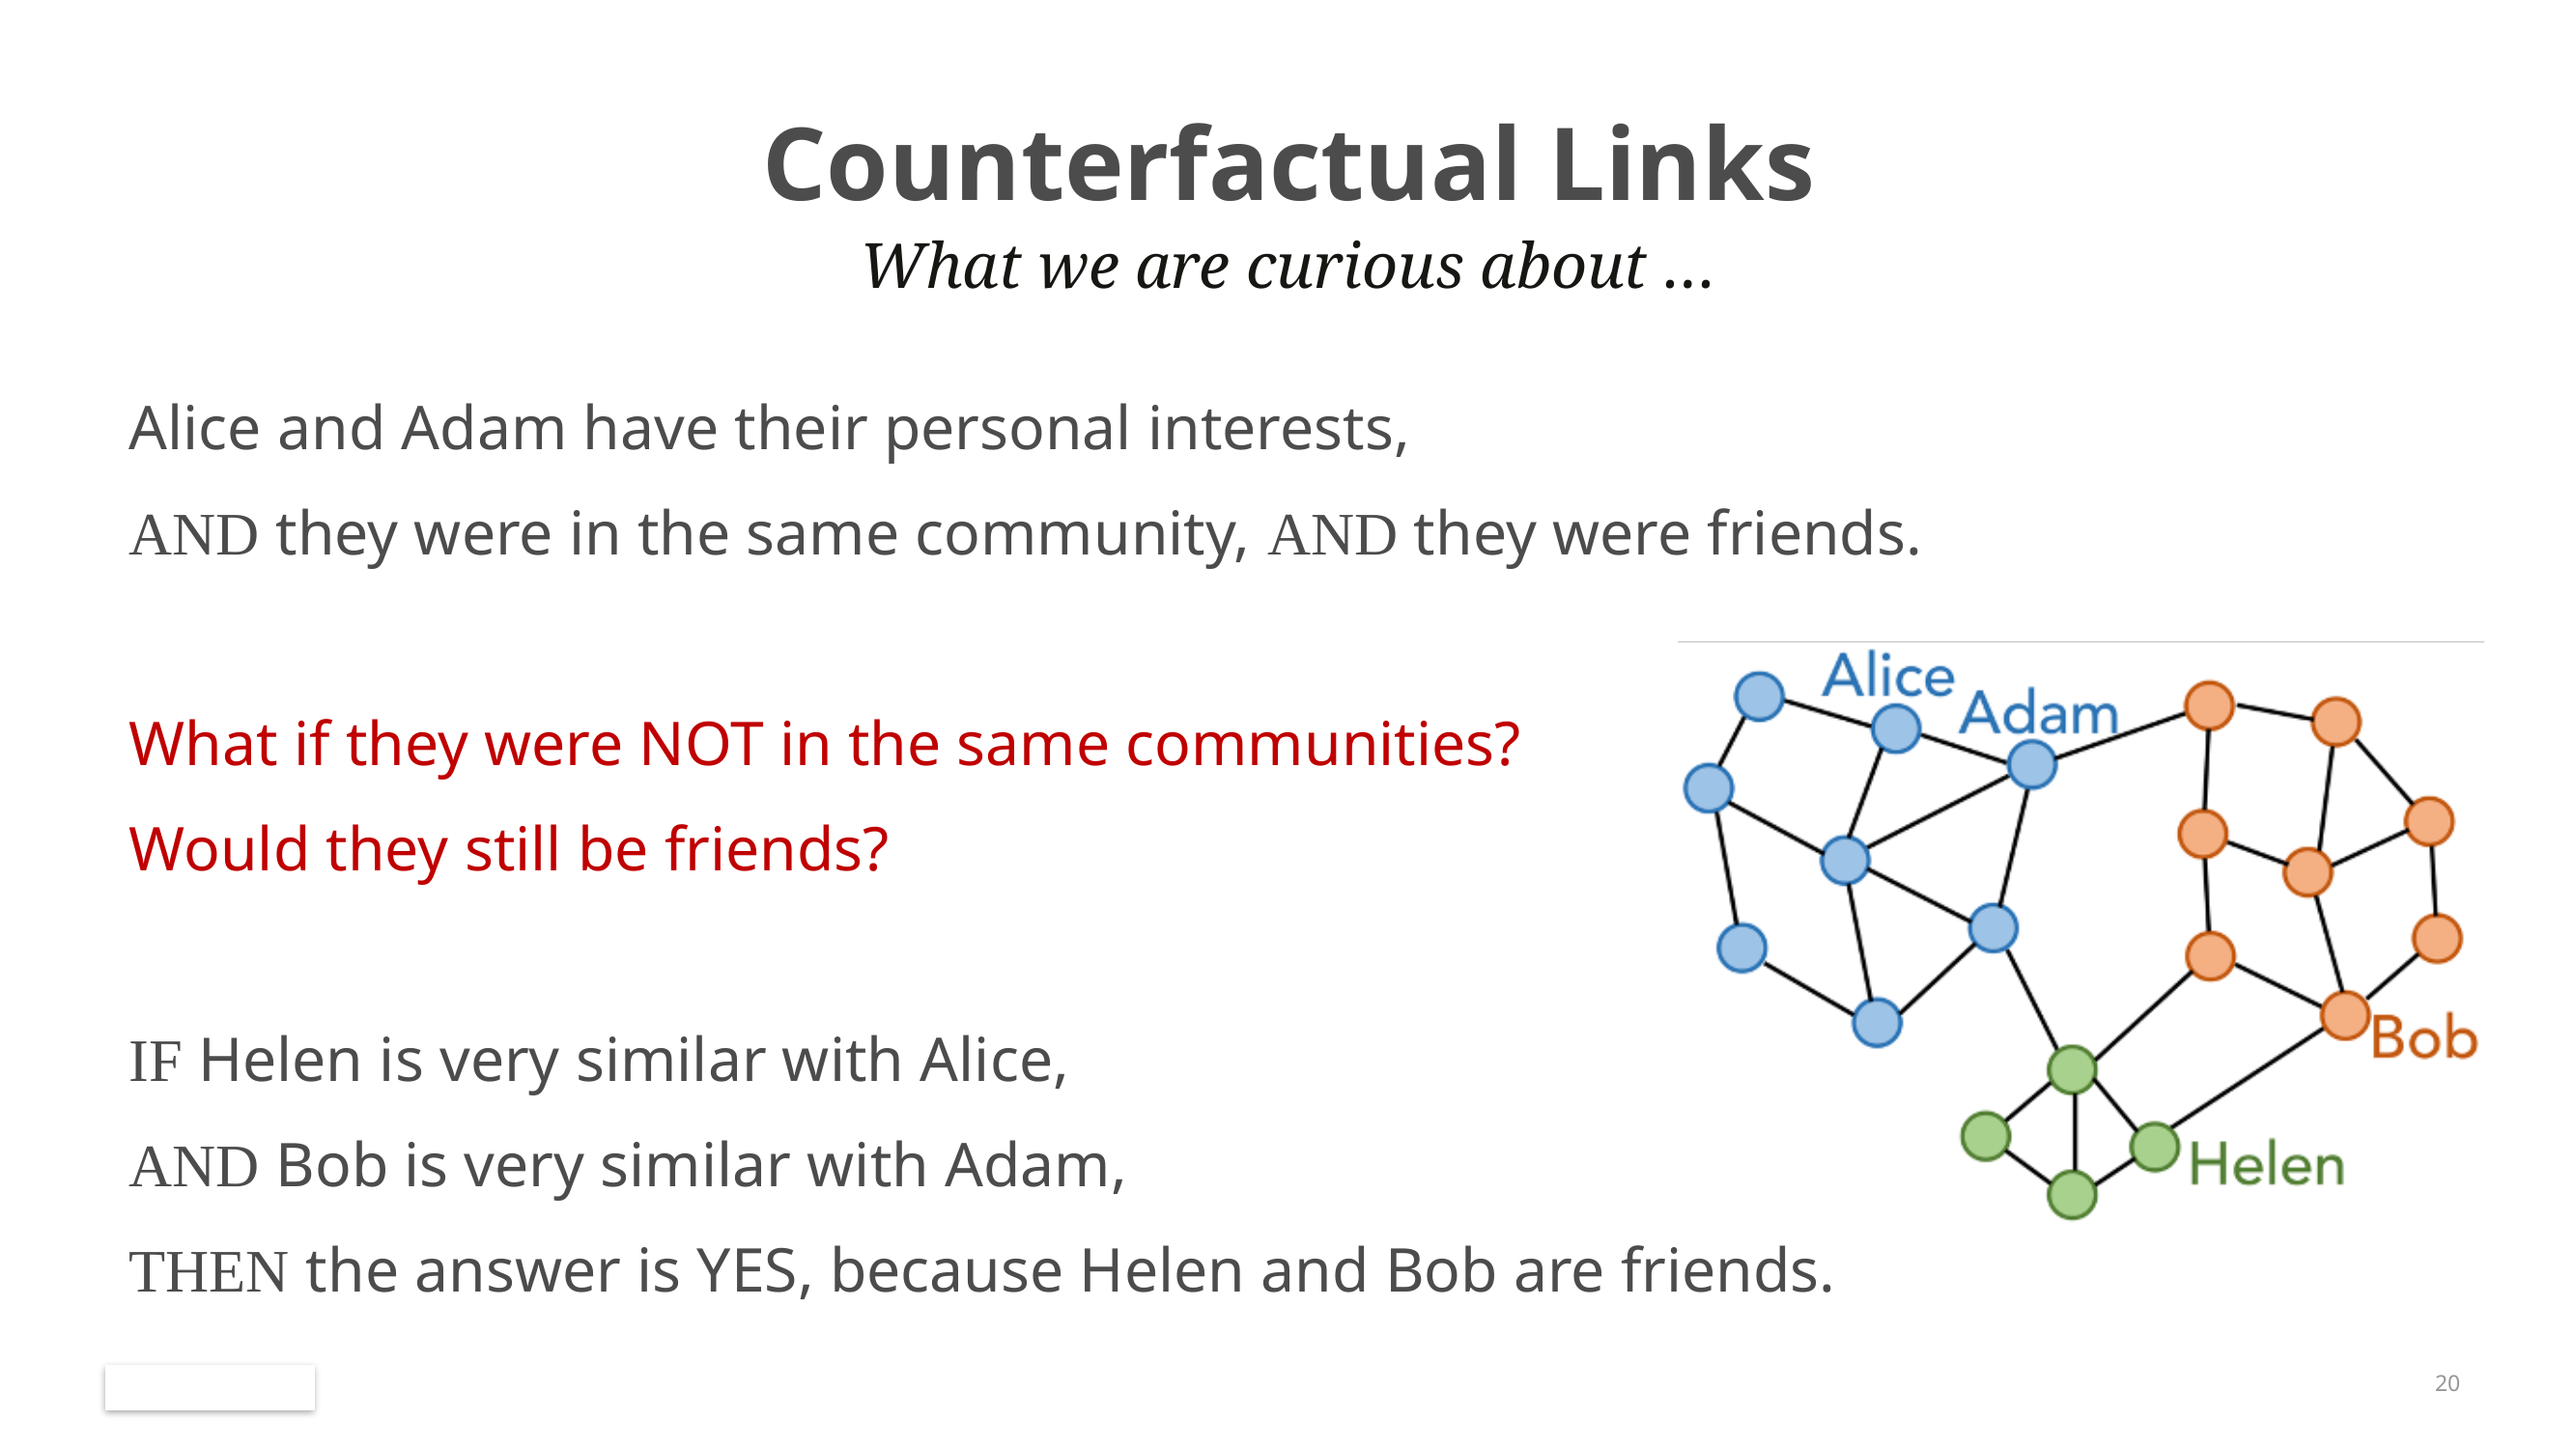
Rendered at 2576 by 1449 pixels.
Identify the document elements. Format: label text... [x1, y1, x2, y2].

picture [1678, 639, 2484, 1227]
slide_number 20 [2394, 1365, 2484, 1404]
list What we are curious about … [129, 222, 2449, 304]
list Alice and Adam have their personal interests, AND they were in the same community, AND they were friends. What if they were NOT in the same communities? Would they still be friends? IF Helen is very similar with Alice, AND Bob is very similar with Adam, THEN the answer is YES, because Helen and Bob are friends. [105, 385, 2447, 1258]
title Counterfactual Links [129, 122, 2449, 220]
